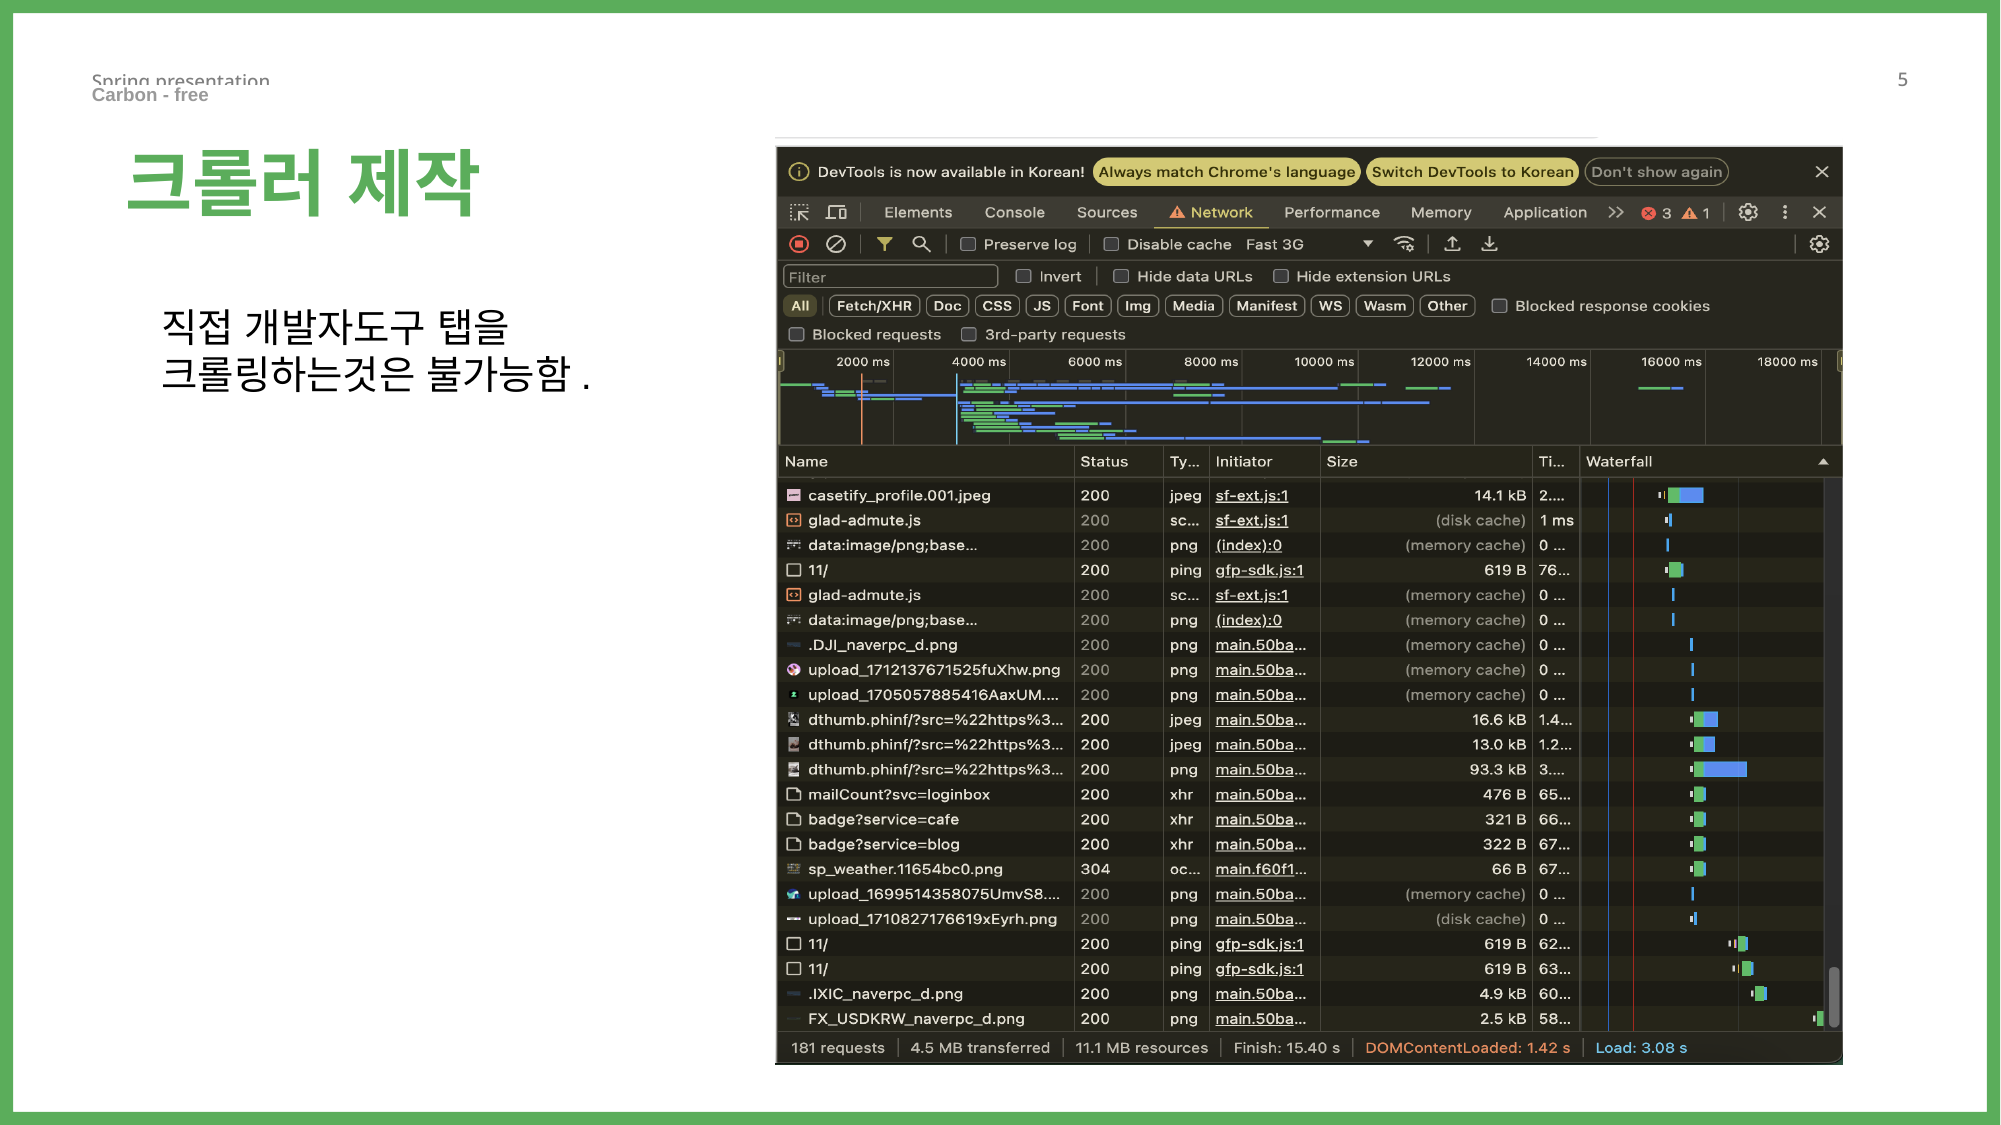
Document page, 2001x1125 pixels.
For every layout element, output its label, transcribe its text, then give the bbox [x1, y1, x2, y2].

picture [775, 137, 1843, 1065]
text_box Carbon - free ㅤ ㅤ [91, 71, 300, 174]
text_box 직접 개발자도구 탭을 크롤링하는것은 불가능함. [146, 287, 770, 413]
text_box 크롤러 제작 [125, 137, 774, 226]
